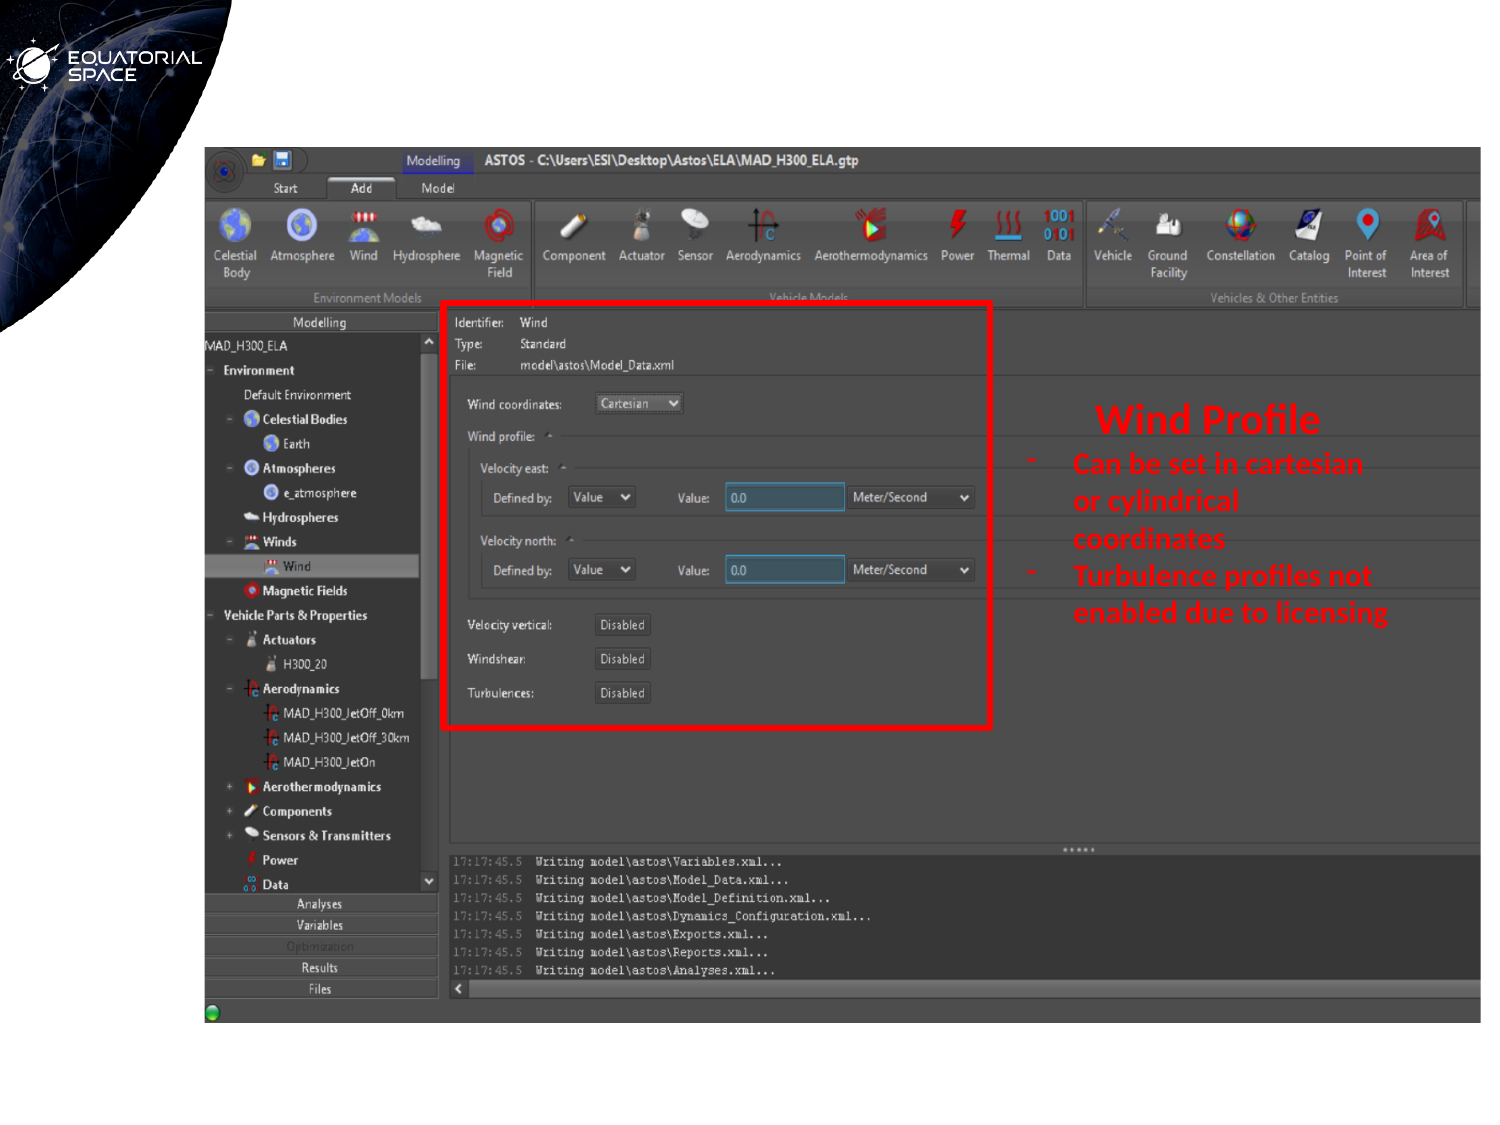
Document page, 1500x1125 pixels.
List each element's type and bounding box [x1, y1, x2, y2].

picture [204, 147, 1481, 1023]
text_box [0, 0, 232, 333]
